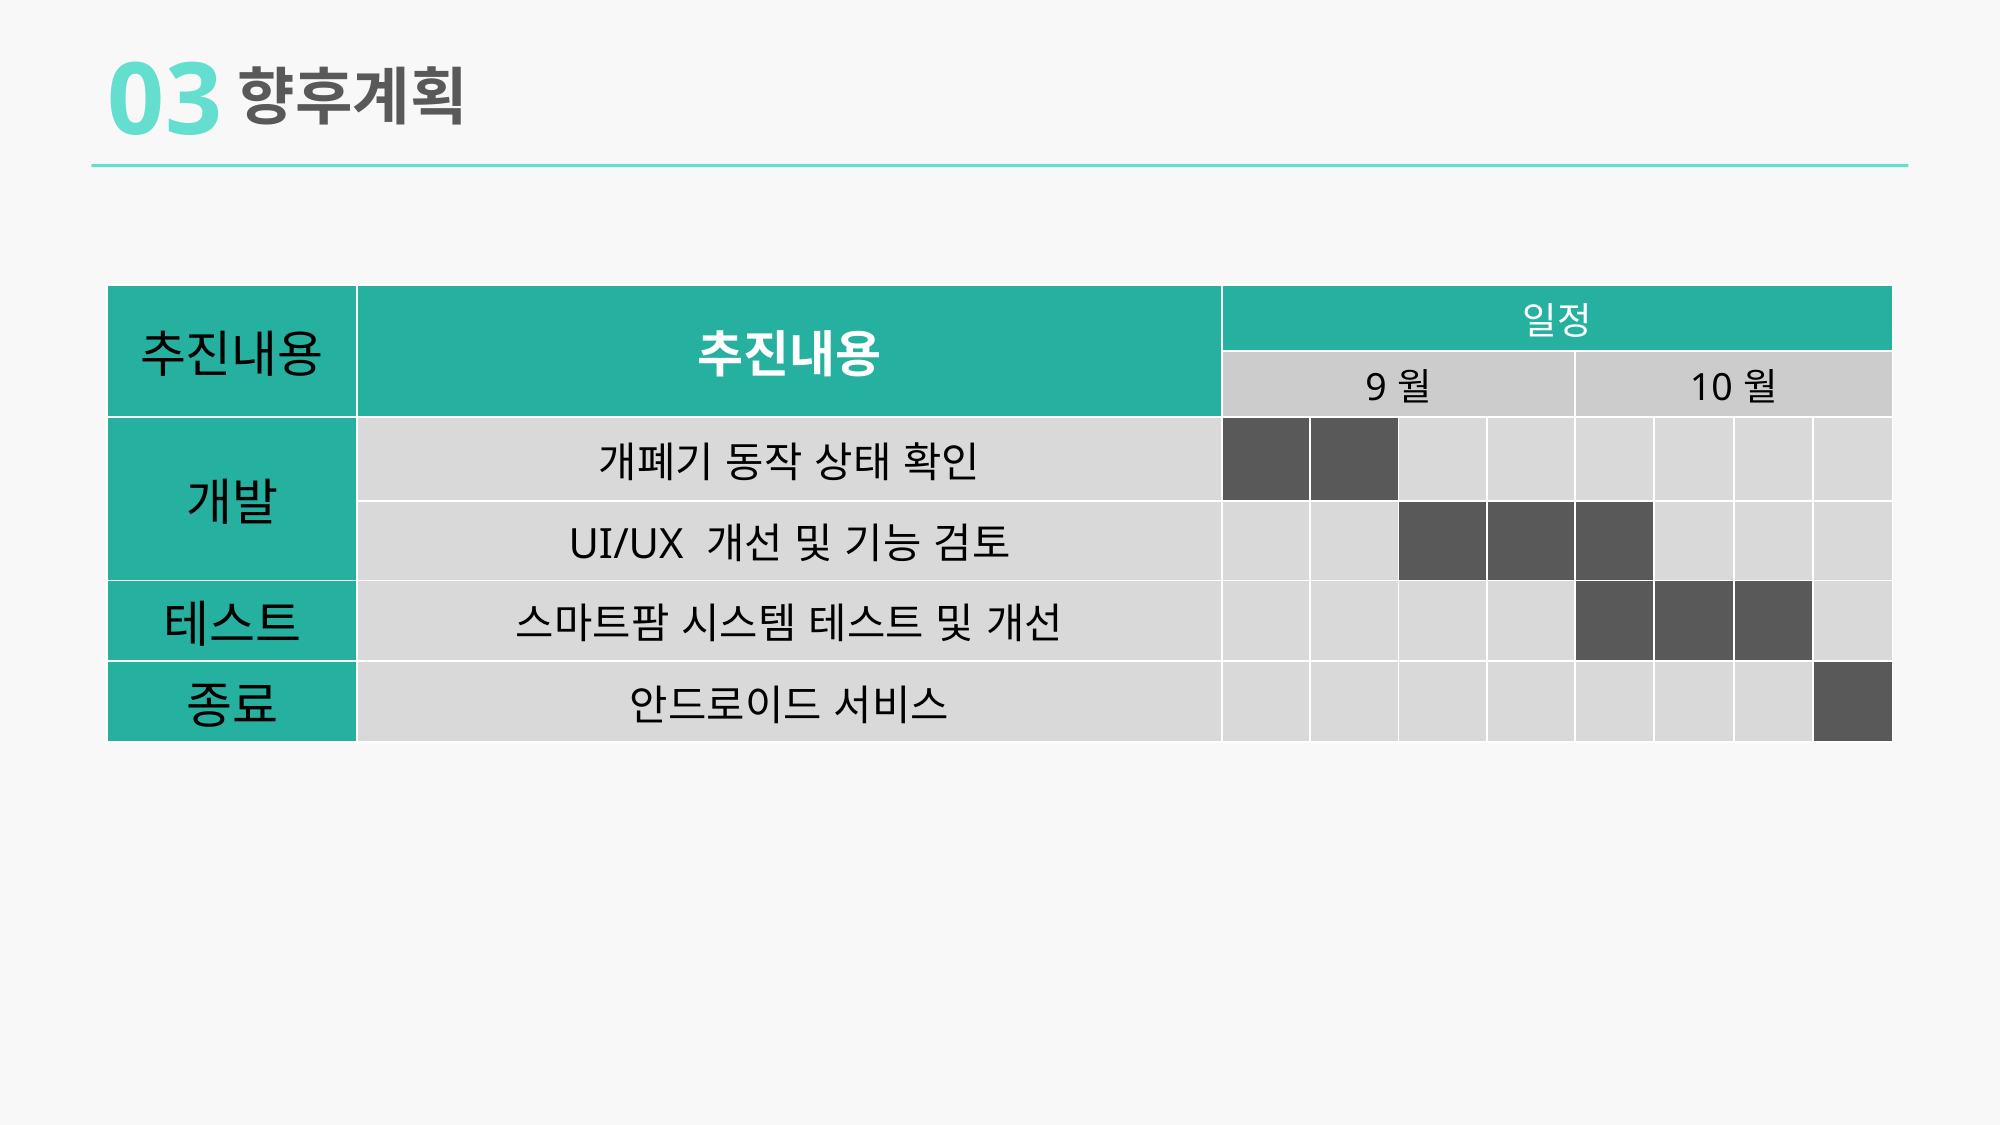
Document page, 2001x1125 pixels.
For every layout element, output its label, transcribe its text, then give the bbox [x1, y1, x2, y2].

table_cell [1399, 418, 1486, 500]
table_cell [1814, 418, 1892, 500]
table_header 추진내용 [108, 286, 356, 416]
table_cell [1735, 662, 1812, 741]
table_cell [1735, 502, 1812, 580]
table_cell [1735, 418, 1812, 500]
table_cell [1735, 581, 1812, 660]
table_cell 9월 [1223, 352, 1574, 416]
table_cell 안드로이드 서비스 [358, 662, 1221, 741]
table_cell 개발 [108, 418, 356, 580]
table_cell [1655, 581, 1733, 660]
table_cell 테스트 [108, 581, 356, 660]
table_cell [1488, 581, 1574, 660]
table_cell [1576, 502, 1653, 580]
table_cell 개폐기 동작 상태 확인 [358, 418, 1221, 500]
table_cell [1311, 662, 1398, 741]
table_cell [1814, 502, 1892, 580]
table_cell [1576, 662, 1653, 741]
table_cell [1488, 418, 1574, 500]
table_cell 종료 [108, 662, 356, 741]
table_cell [1655, 662, 1733, 741]
table_cell [1399, 502, 1486, 580]
table_cell 스마트팜 시스템 테스트 및 개선 [358, 581, 1221, 660]
table_cell 10월 [1576, 352, 1892, 416]
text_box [91, 27, 1075, 164]
table_cell [1576, 581, 1653, 660]
table_cell [1223, 502, 1309, 580]
table_cell [1655, 418, 1733, 500]
table_cell UI/UX 개선 및 기능 검토 [358, 502, 1221, 580]
table_cell [1311, 418, 1398, 500]
table_cell [1488, 662, 1574, 741]
text_box [90, 163, 1909, 168]
table_cell [1223, 581, 1309, 660]
table_cell [1223, 662, 1309, 741]
table_cell [1814, 662, 1892, 741]
table_cell [1311, 581, 1398, 660]
table_cell [1576, 418, 1653, 500]
table_cell [1488, 502, 1574, 580]
table_cell [1399, 581, 1486, 660]
table_cell [1223, 418, 1309, 500]
table_header 추진내용 [358, 286, 1221, 416]
table_cell [1655, 502, 1733, 580]
table_cell [1399, 662, 1486, 741]
table_cell [1311, 502, 1398, 580]
table_cell [1814, 581, 1892, 660]
table_header 일정 [1223, 286, 1892, 350]
